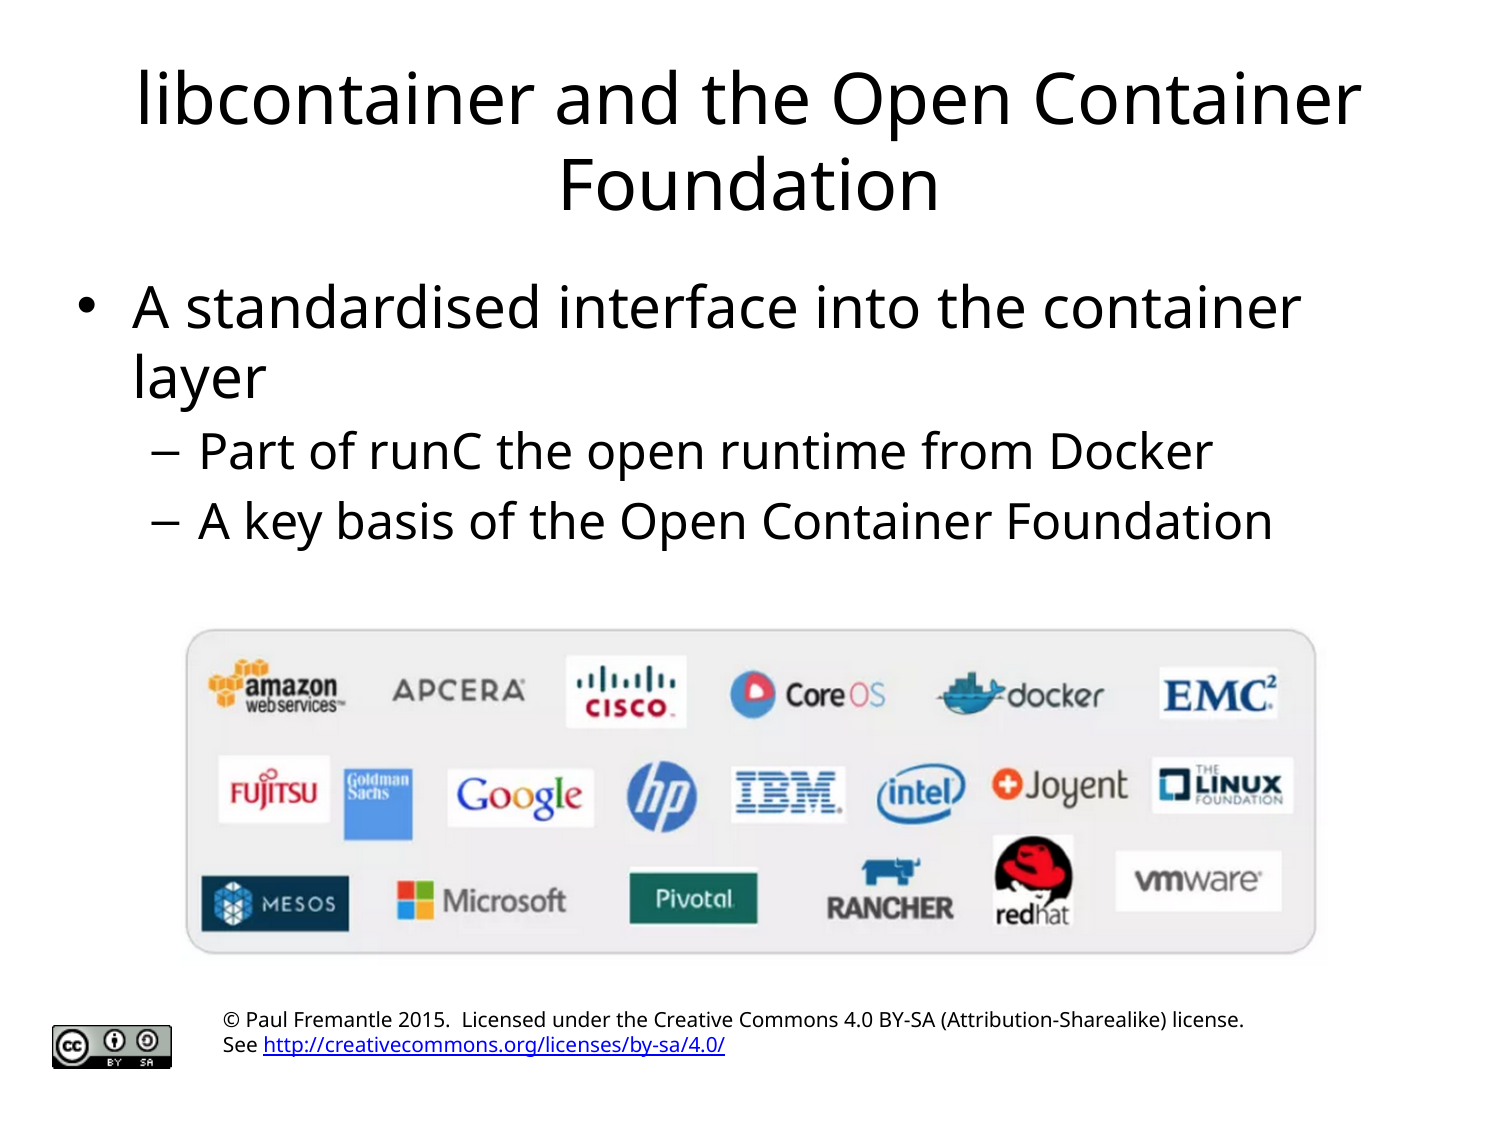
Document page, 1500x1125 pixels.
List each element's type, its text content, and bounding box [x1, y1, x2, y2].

list A standardised interface into the container layer Part of runC the open runtime from Docker A key basis of the Open Container Foundation [61, 262, 1412, 1005]
picture [52, 1025, 172, 1069]
picture [164, 615, 1336, 969]
title libcontainer and the Open Container Foundation [75, 45, 1425, 233]
